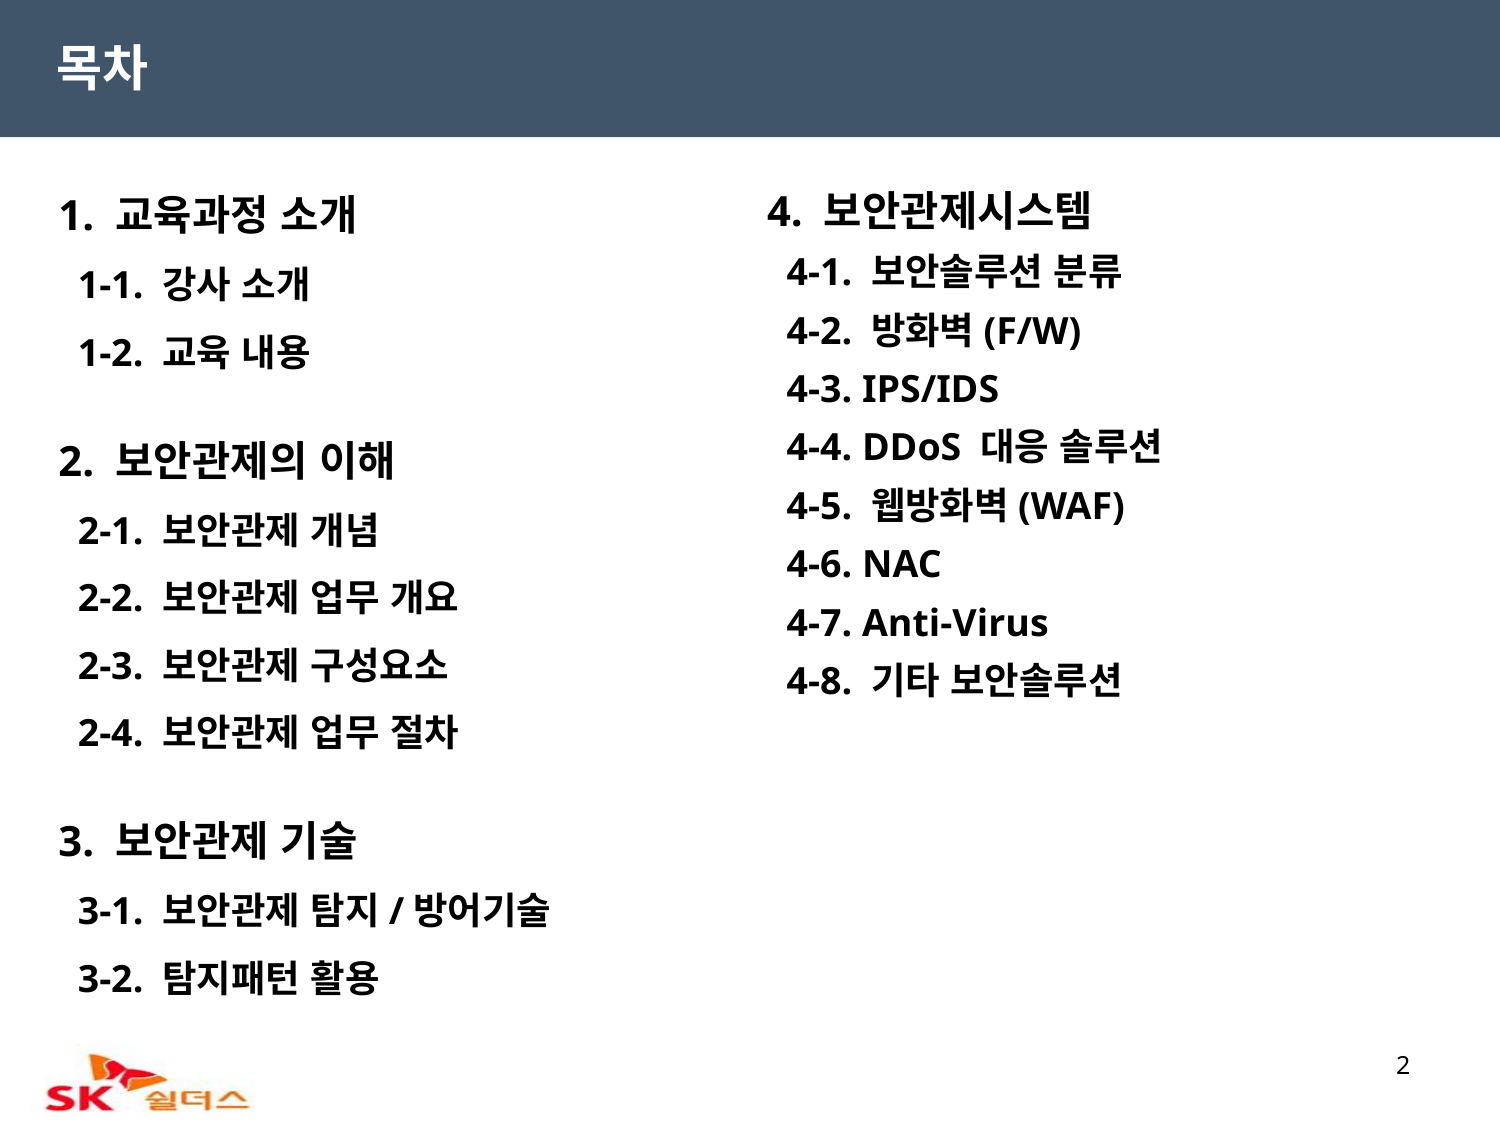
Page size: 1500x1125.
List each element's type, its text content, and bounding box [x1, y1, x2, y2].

text_box 3. 보안관제 기술 3-1. 보안관제 탐지/방어기술 3-2. 탐지패턴 활용 [42, 798, 752, 991]
picture [17, 1044, 267, 1121]
text_box 1. 교육과정 소개 1-1. 강사 소개 1-2. 교육 내용 [42, 172, 750, 365]
text_box 목차 [39, 17, 551, 116]
text_box 2. 보안관제의 이해 2-1. 보안관제 개념 2-2. 보안관제 업무 개요 2-3. 보안관제 구성요소 2-4. 보안관제 업무 절차 [42, 408, 752, 755]
slide_number 2 [1074, 1042, 1425, 1103]
text_box 4. 보안관제시스템 4-1. 보안솔루션 분류 4-2. 방화벽(F/W) 4-3. IPS/IDS 4-4. DDoS 대응 솔루션 4-5. 웹방화벽(WAF) 4-6. NAC 4-7. Anti-Virus 4-8. 기타 보안솔루션 [750, 172, 1461, 706]
